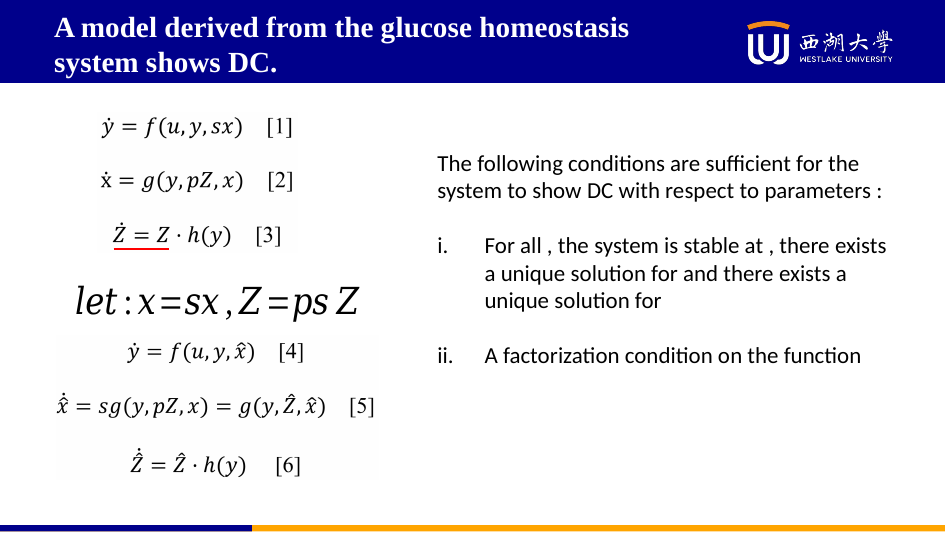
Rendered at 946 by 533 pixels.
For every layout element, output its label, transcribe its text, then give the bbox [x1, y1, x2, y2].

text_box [0, 524, 946, 532]
title A model derived from the glucose homeostasis system shows DC. [47, 0, 686, 98]
picture [747, 20, 893, 65]
picture [56, 335, 380, 480]
picture [97, 112, 299, 254]
